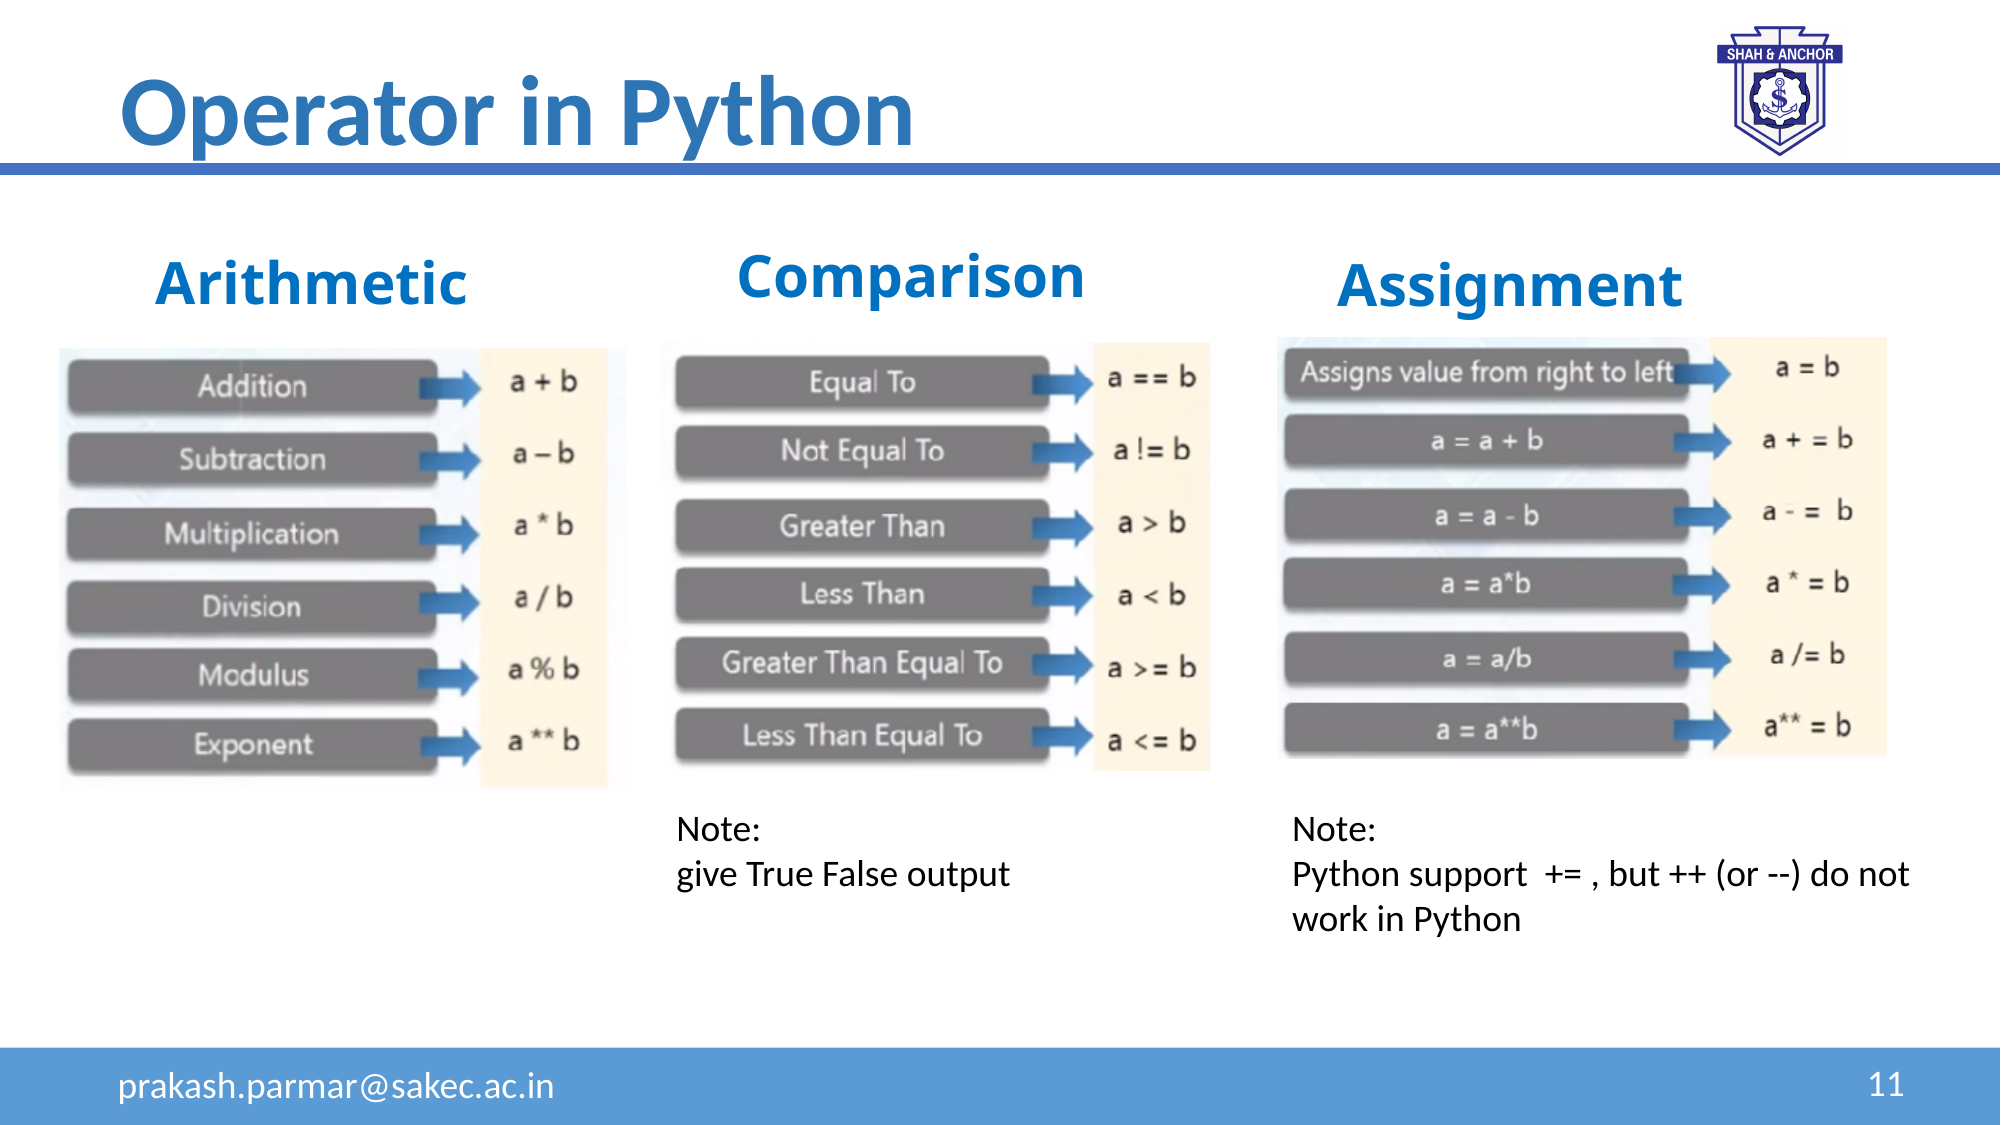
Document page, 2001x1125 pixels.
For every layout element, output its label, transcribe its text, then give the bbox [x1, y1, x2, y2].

text_box Note: give True False output [661, 796, 1226, 901]
slide_number 11 [1852, 1051, 1941, 1112]
text_box Assignment [1225, 240, 1797, 326]
footer prakash.parmar@sakec.ac.in [102, 1053, 778, 1114]
text_box Comparison [626, 232, 1197, 317]
picture [1717, 24, 1848, 157]
text_box Note: Python support += , but ++ (or --) do not work in Python [1277, 796, 1941, 946]
picture [661, 342, 1217, 771]
picture [1277, 337, 1887, 759]
text_box Arithmetic [26, 238, 598, 324]
picture [58, 347, 629, 797]
text_box Operator in Python [105, 38, 1634, 173]
